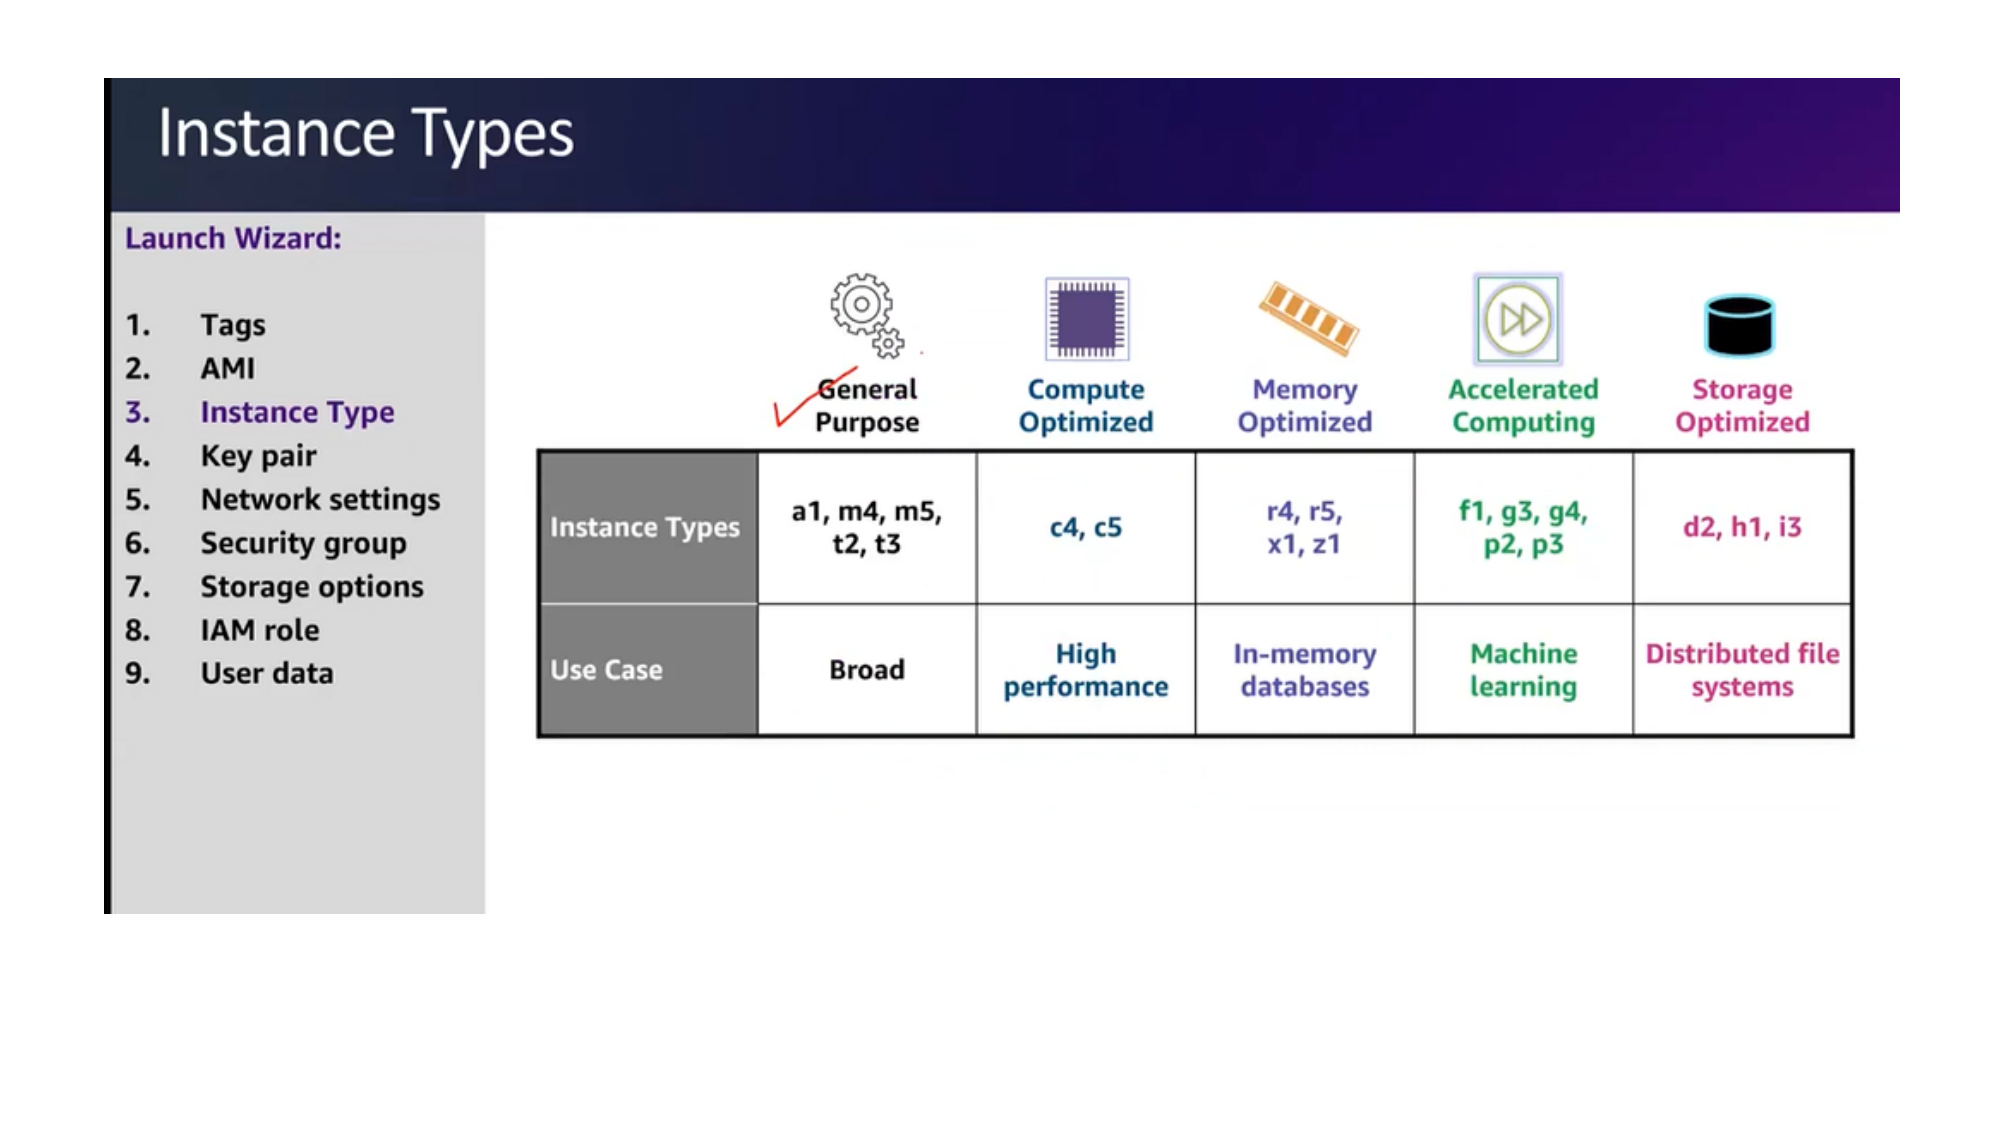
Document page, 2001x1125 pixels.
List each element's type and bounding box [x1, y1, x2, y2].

picture [104, 78, 1900, 914]
